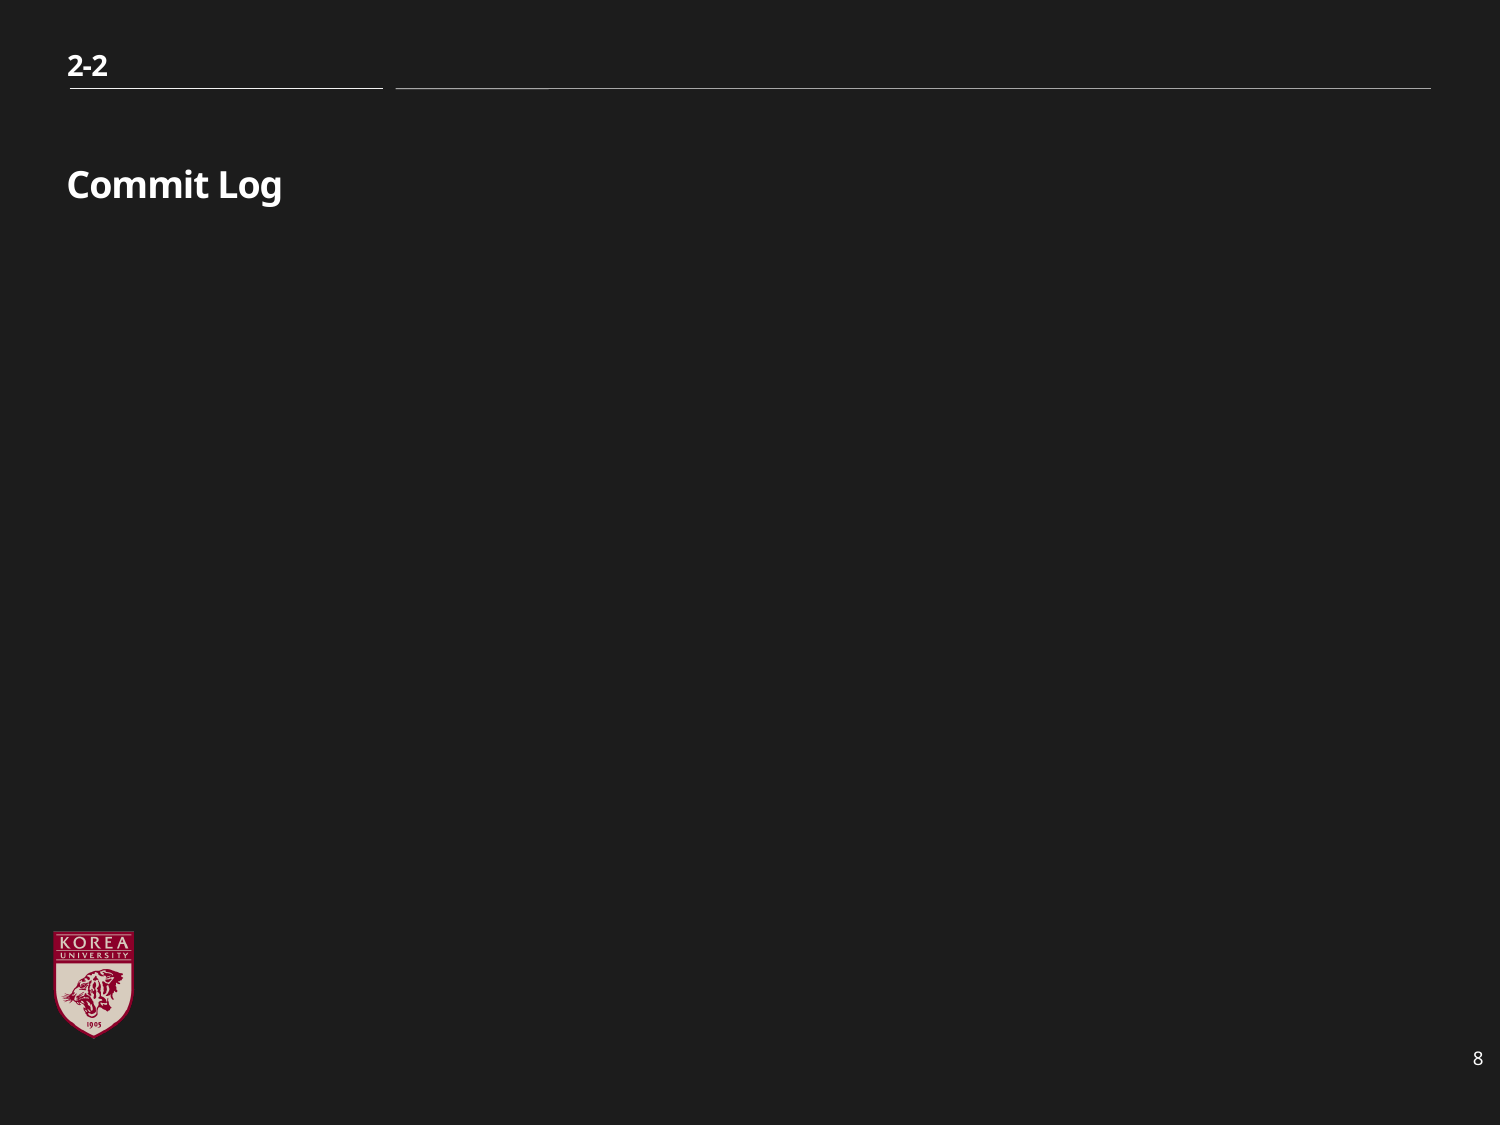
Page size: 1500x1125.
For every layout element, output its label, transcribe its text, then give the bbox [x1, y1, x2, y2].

text_box 8 [1377, 1039, 1499, 1080]
text_box 2-2 [52, 39, 123, 90]
picture [49, 928, 138, 1040]
text_box Commit Log [51, 149, 338, 214]
